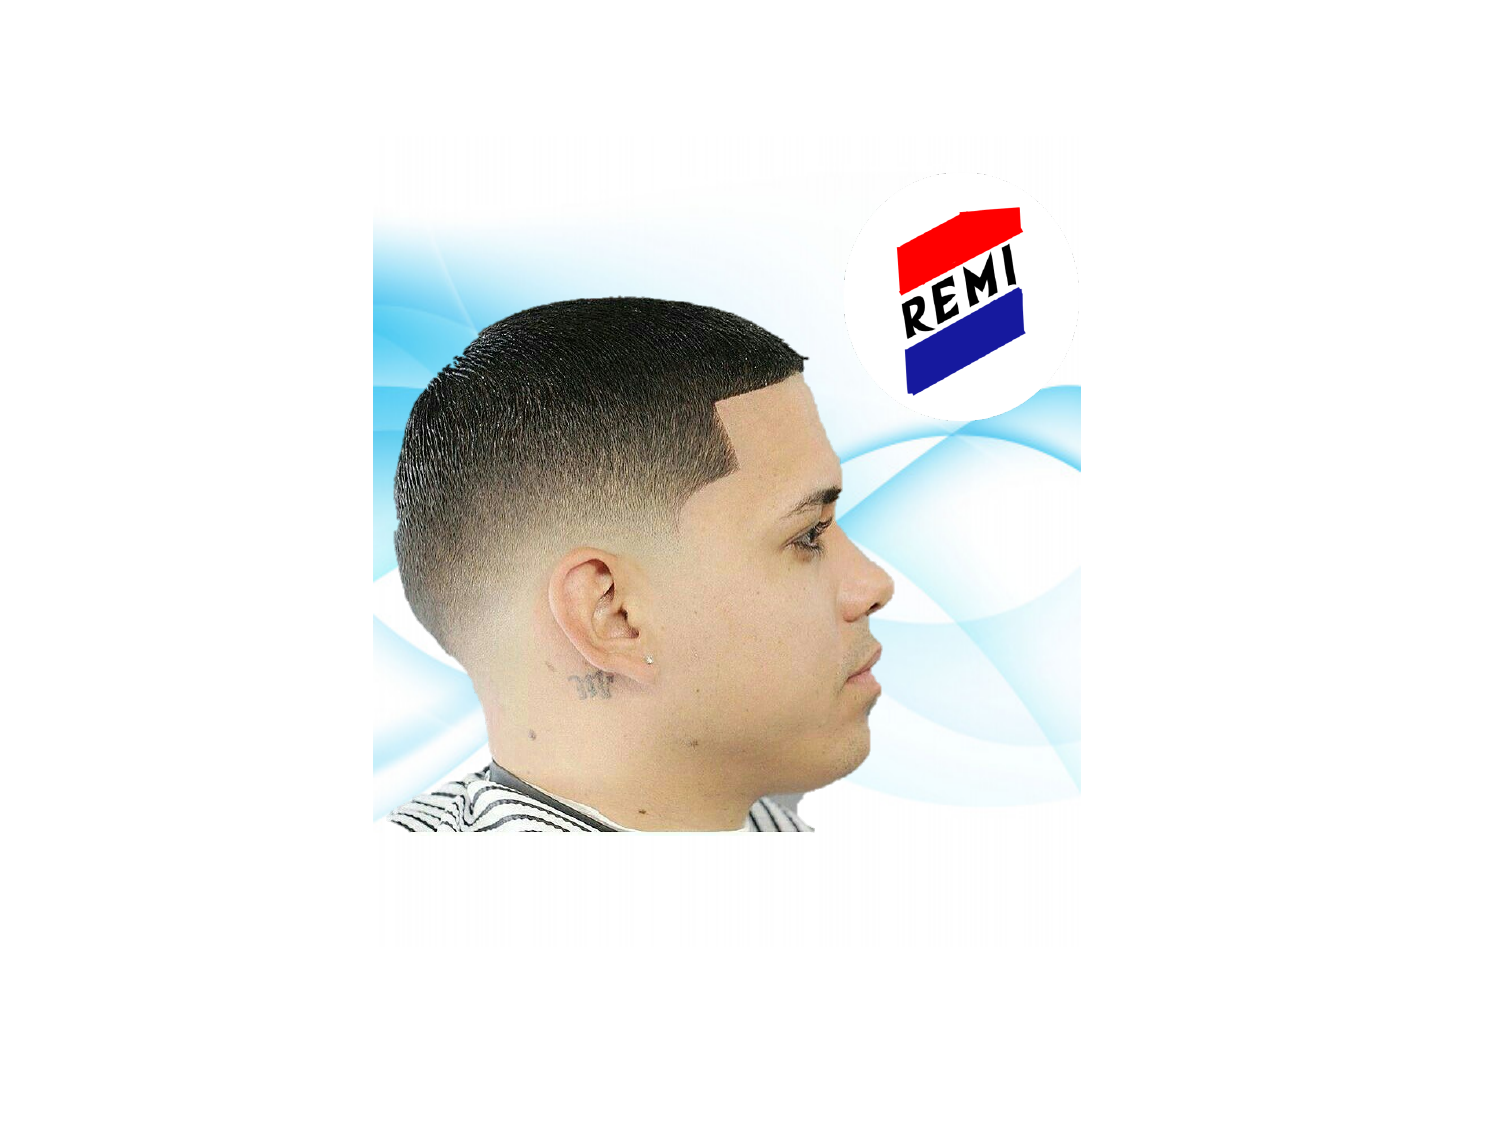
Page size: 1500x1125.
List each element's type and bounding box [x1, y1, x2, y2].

picture [338, 136, 1081, 948]
